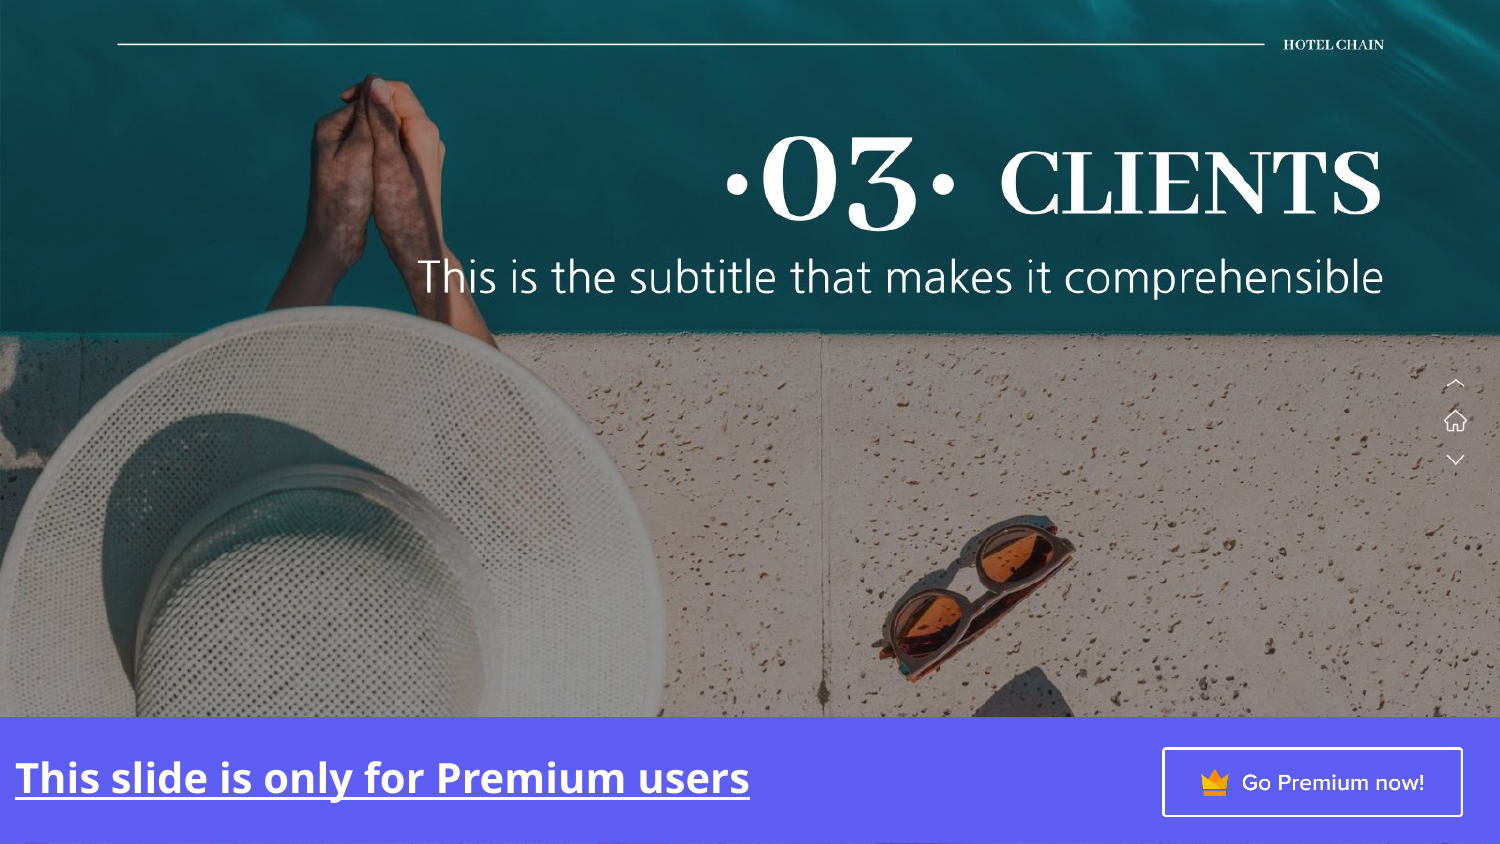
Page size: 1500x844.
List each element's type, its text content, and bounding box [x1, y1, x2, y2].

picture [0, 0, 1500, 717]
text_box This slide is only for Premium users [0, 717, 1500, 844]
picture [1162, 747, 1463, 817]
